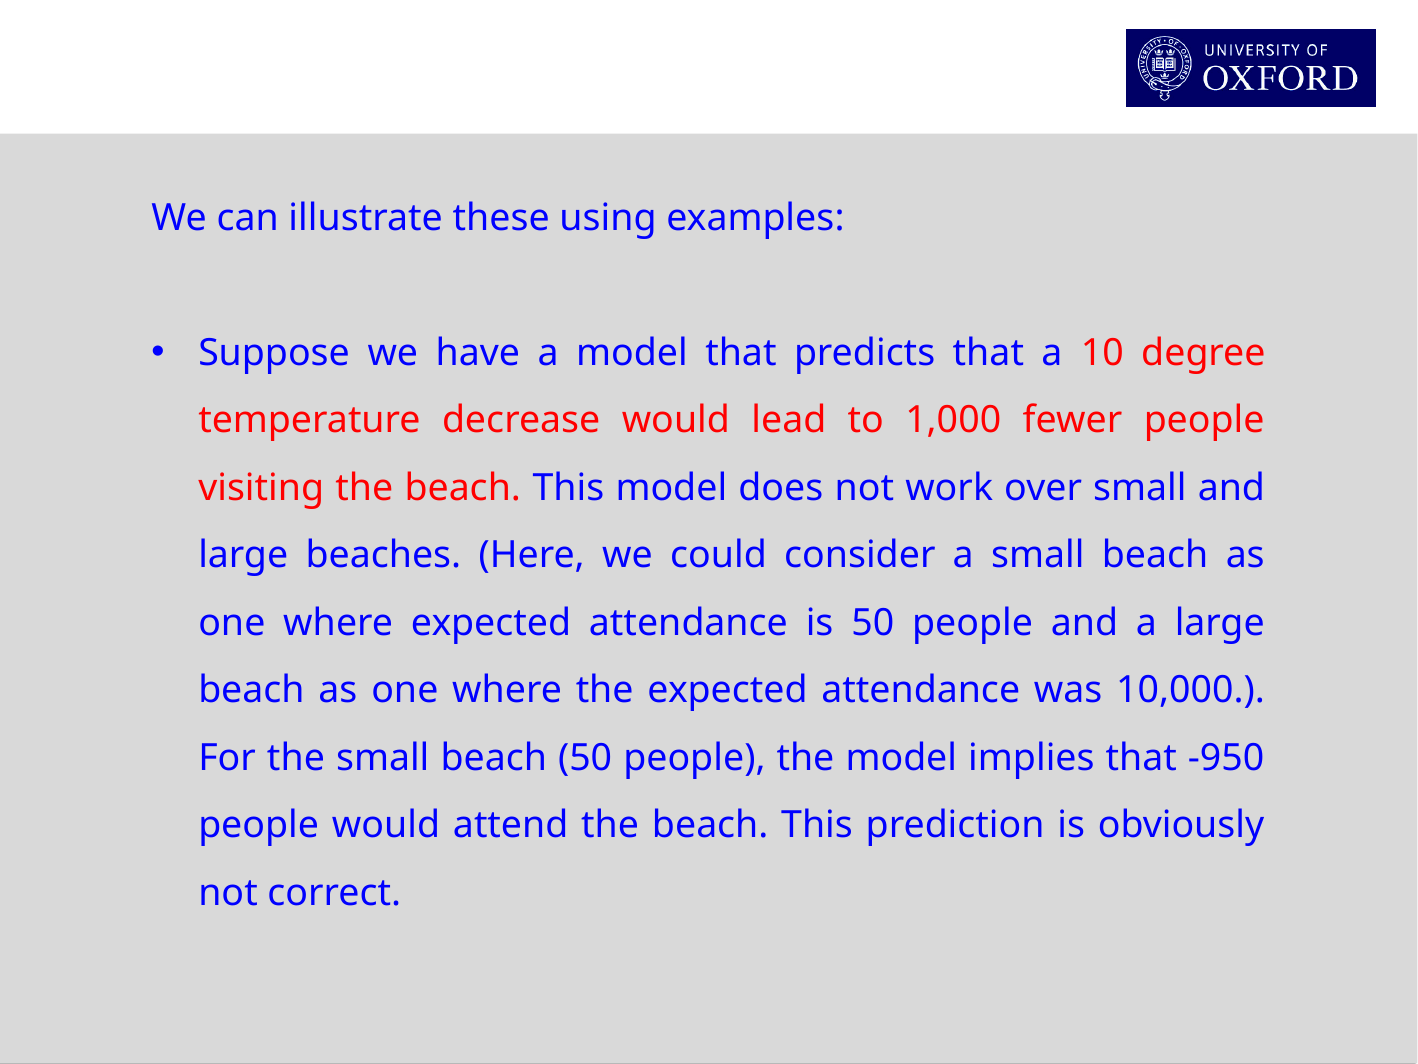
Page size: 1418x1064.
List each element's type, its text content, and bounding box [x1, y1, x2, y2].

picture [1126, 29, 1376, 107]
text_box We can illustrate these using examples: Suppose we have a model that predicts that a 10 degree temperature decrease would lead to 1,000 fewer people visiting the beach. This model does not work over small and large beaches. (Here, we could consider a small beach as one where expected attendance is 50 people and a large beach as one where the expected attendance was 10,000.). For the small beach (50 people), the model implies that -950 people would attend the beach. This prediction is obviously not correct. [136, 162, 1281, 988]
